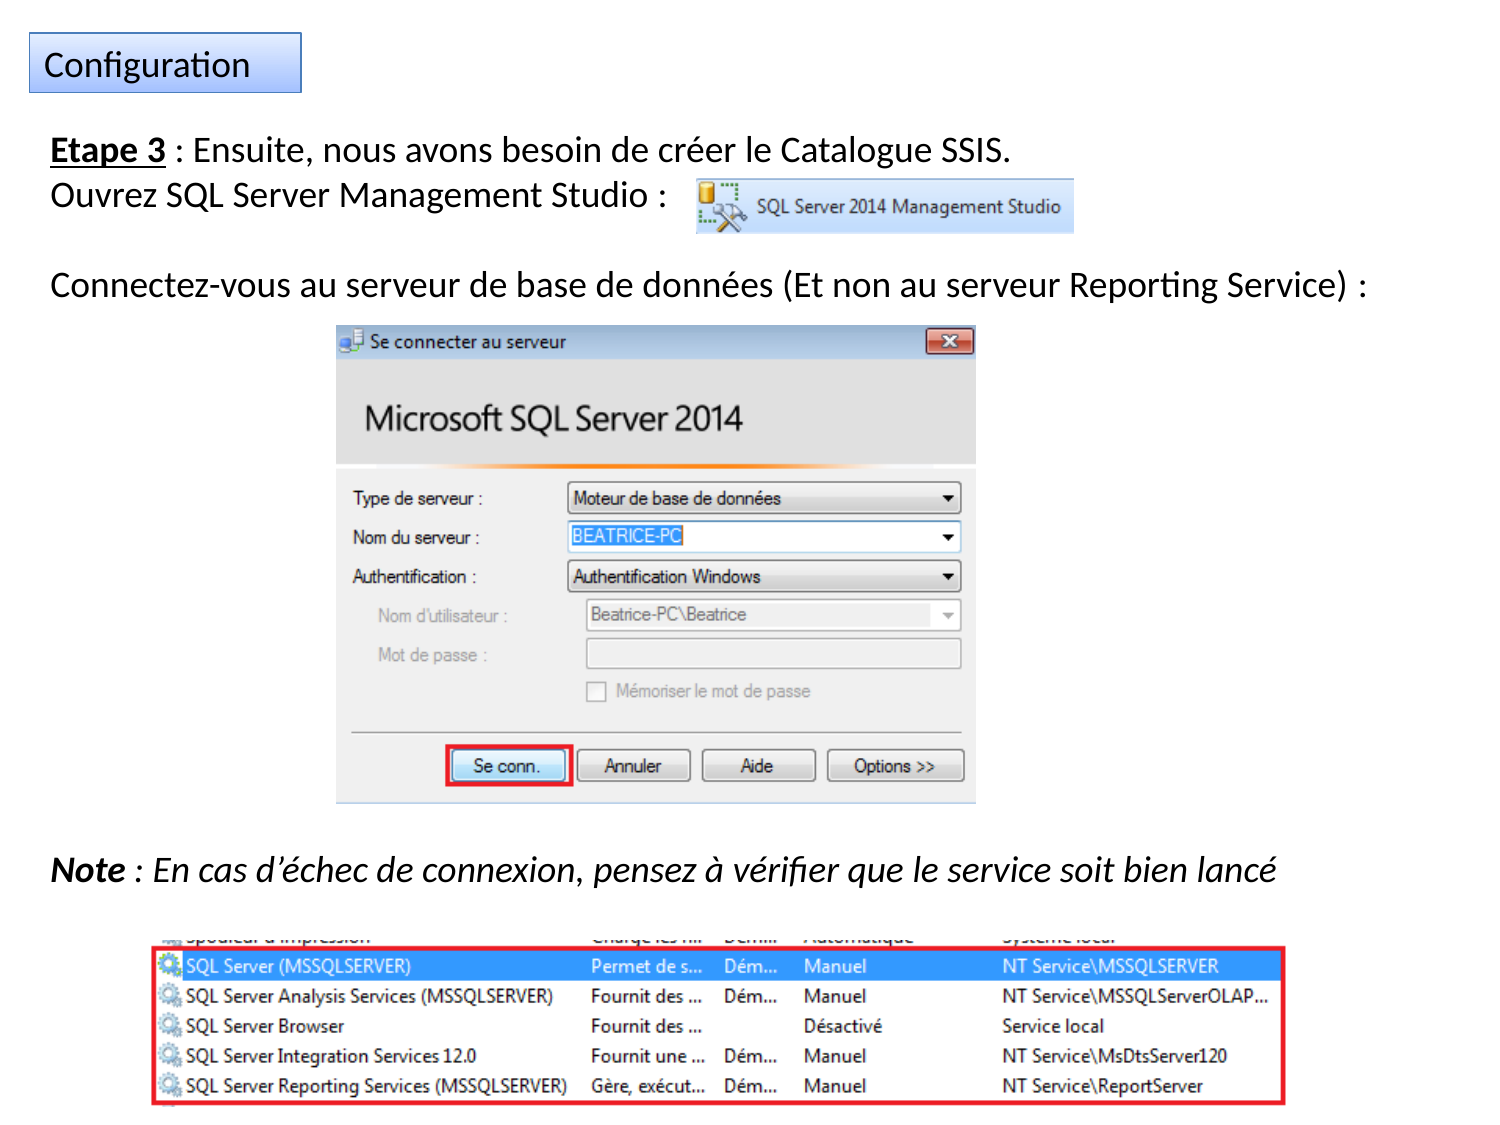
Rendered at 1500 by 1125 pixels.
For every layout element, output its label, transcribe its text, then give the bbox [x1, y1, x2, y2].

text_box Configuration [29, 32, 302, 93]
picture [696, 176, 1074, 234]
picture [336, 325, 976, 804]
text_box Etape 3 : Ensuite, nous avons besoin de créer le Catalogue SSIS. Ouvrez SQL Server Management Studio : Connectez-vous au serveur de base de données (Et non au serveur Reporting Service) : Note : En cas d’échec de connexion, pensez à vérifier que le service soit bien lancé [35, 118, 1471, 988]
picture [147, 940, 1292, 1107]
